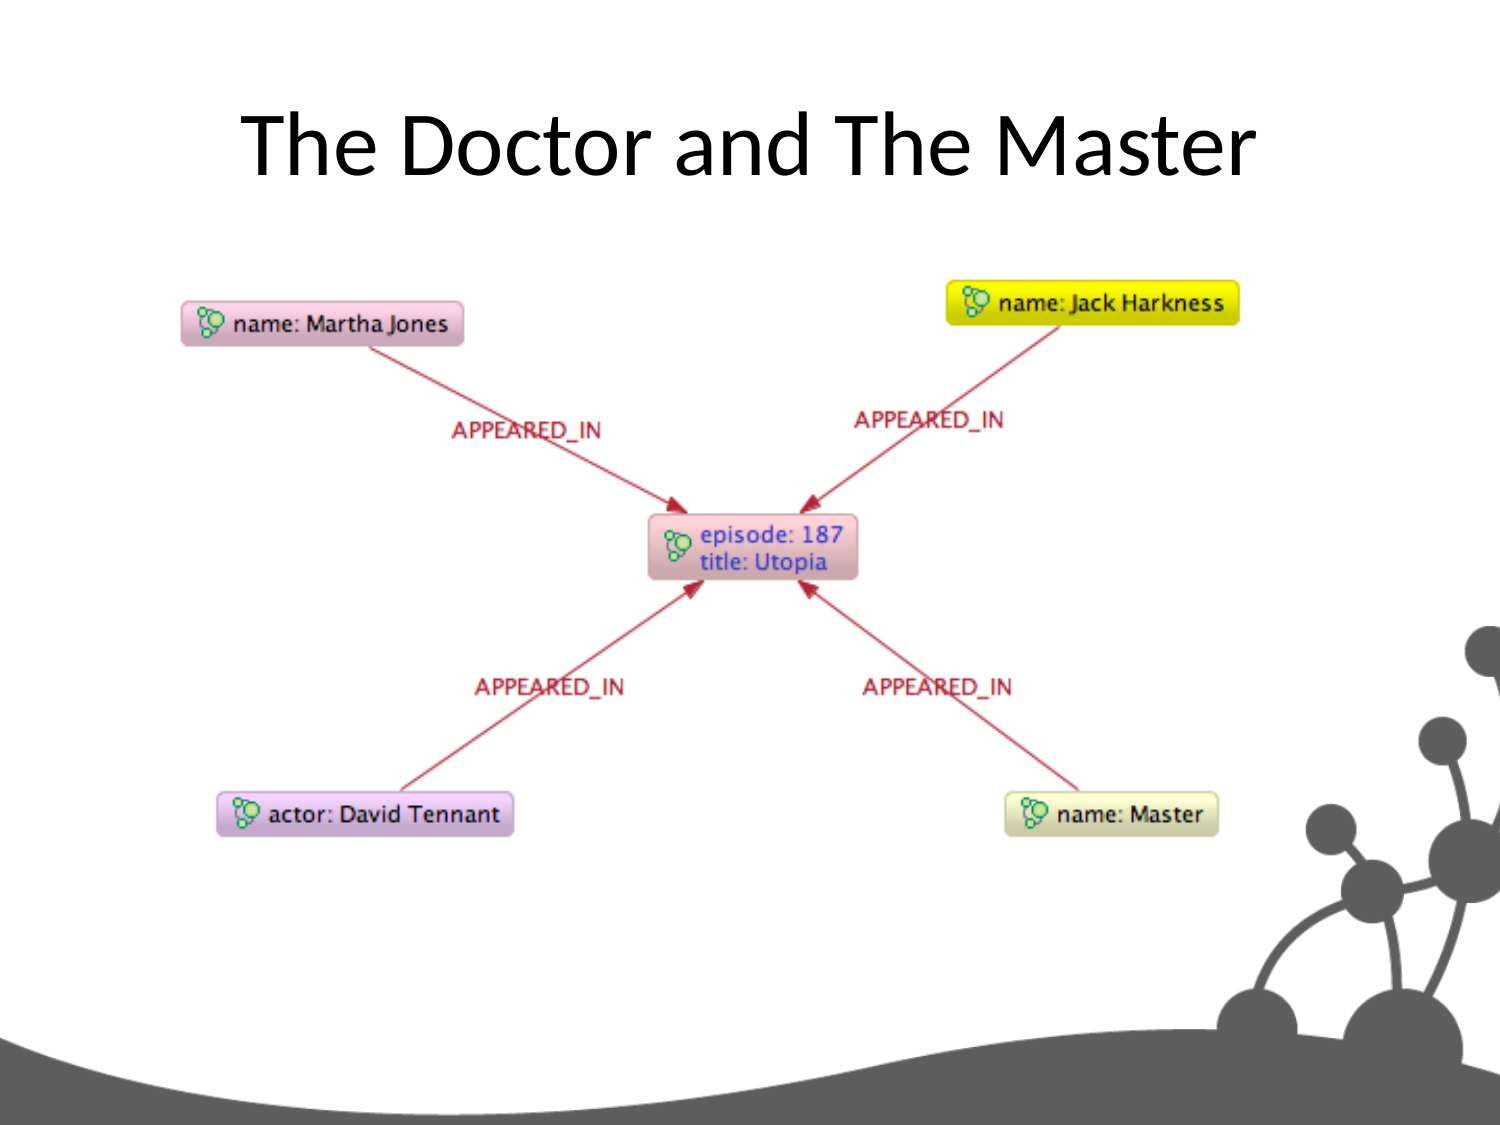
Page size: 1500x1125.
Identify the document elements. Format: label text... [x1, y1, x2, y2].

picture [151, 274, 1301, 851]
title The Doctor and The Master [75, 45, 1425, 233]
